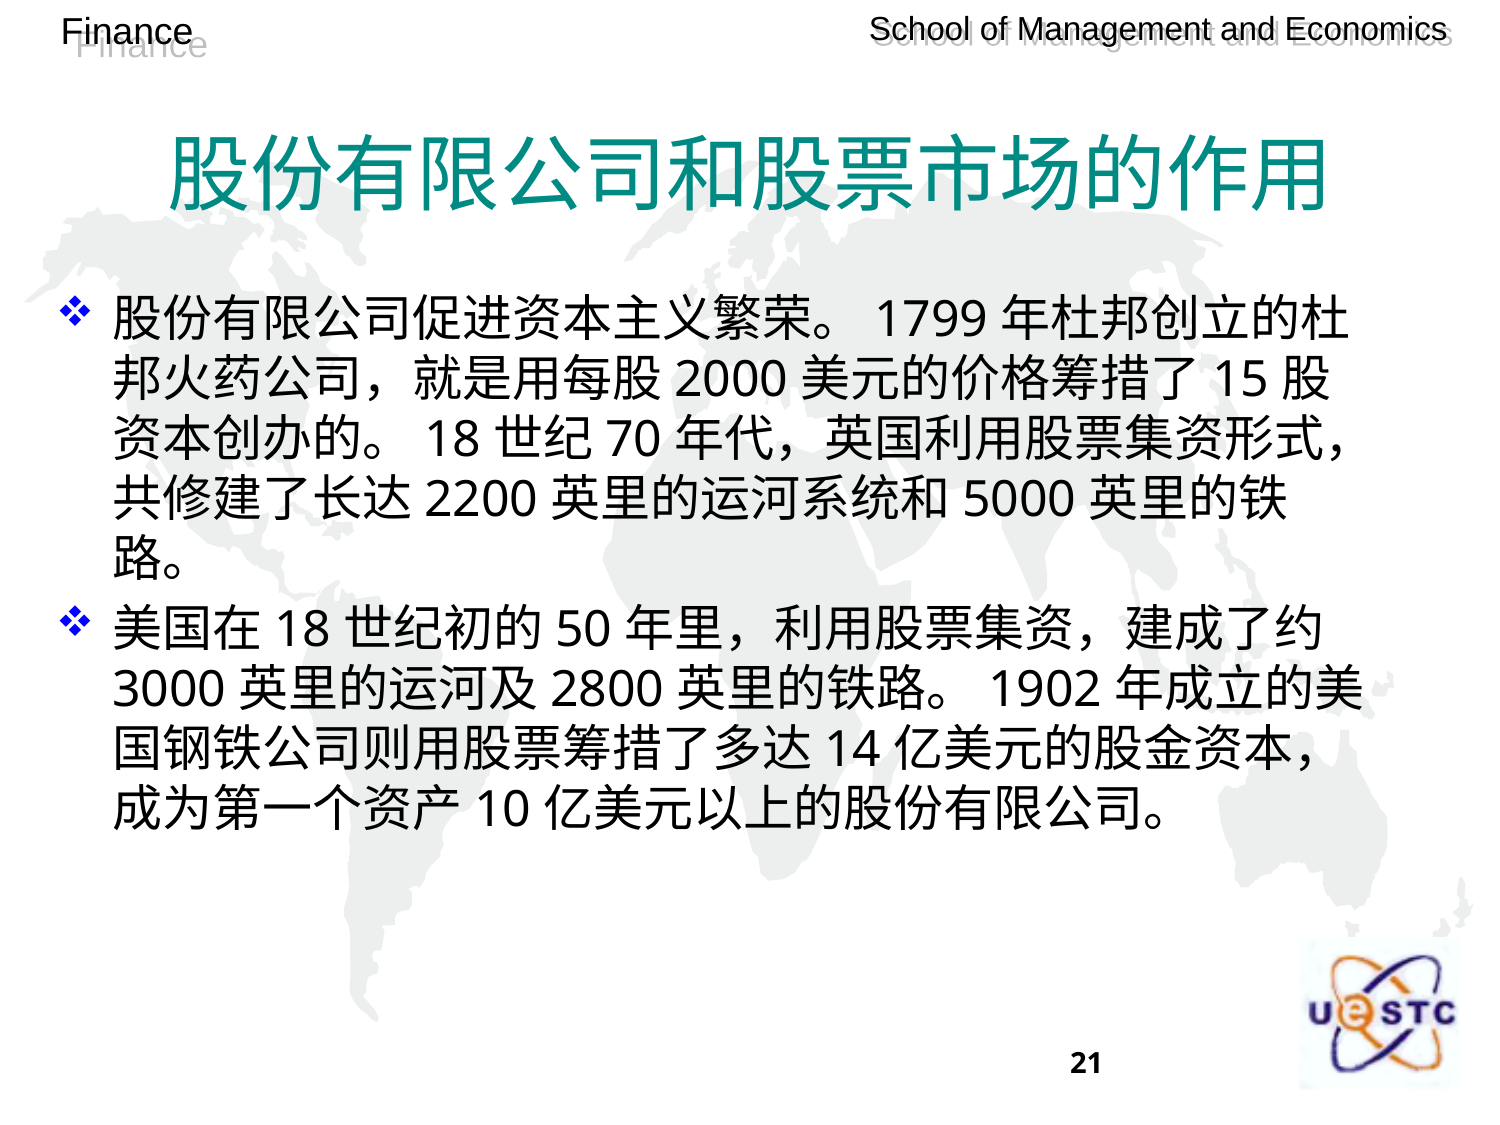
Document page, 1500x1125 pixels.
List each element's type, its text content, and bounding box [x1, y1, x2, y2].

picture [1299, 937, 1459, 1090]
title 股份有限公司和股票市场的作用 [75, 113, 1425, 233]
list 股份有限公司促进资本主义繁荣。1799年杜邦创立的杜邦火药公司，就是用每股2000美元的价格筹措了15股资本创办的。18世纪70年代，英国利用股票集资形式，共修建了长达2200英里的运河系统和5000英里的铁路。 美国在18世纪初的50年里，利用股票集资，建成了约3000英里的运河及2800英里的铁路。1902年成立的美国钢铁公司则用股票筹措了多达14亿美元的股金资本，成为第一个资产10亿美元以上的股份有限公司。 [41, 278, 1392, 954]
